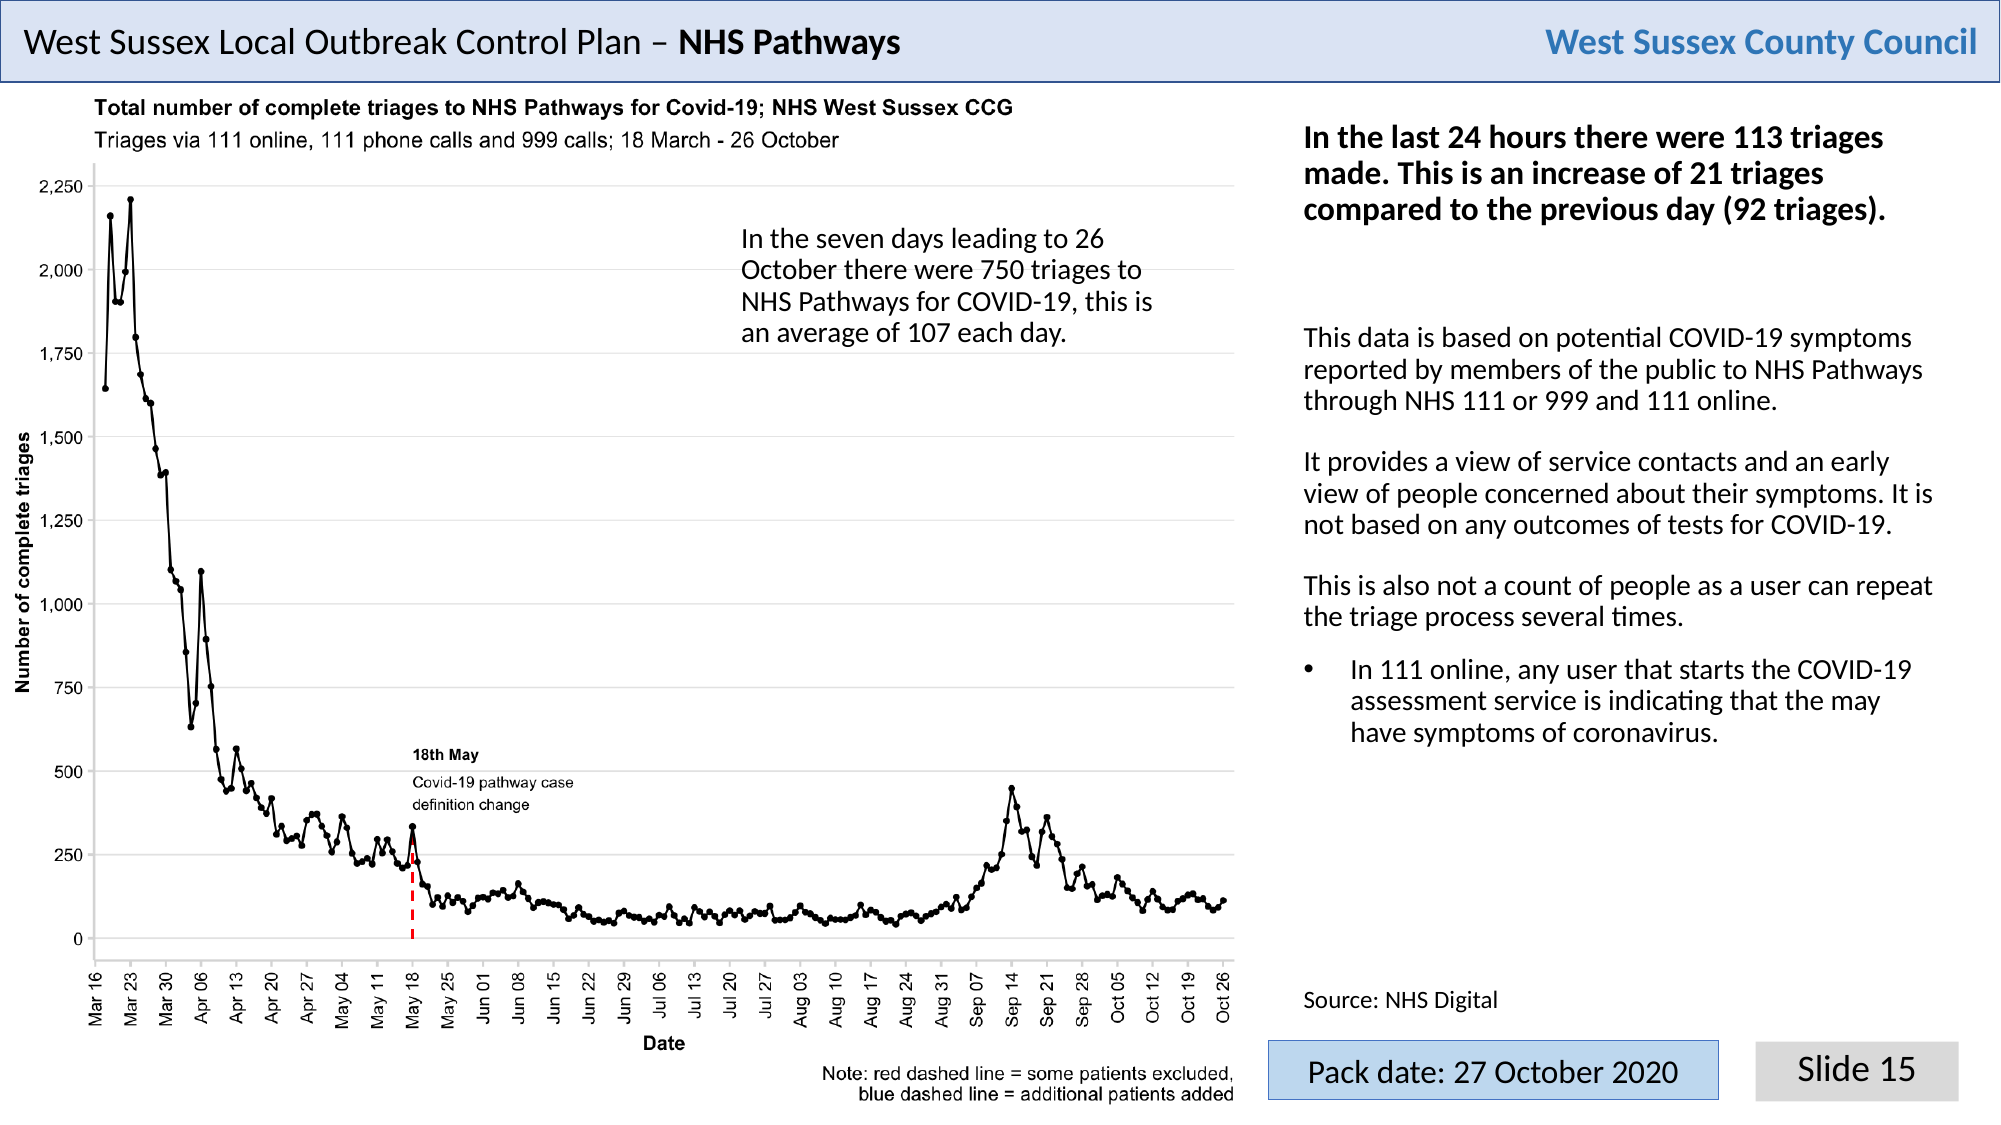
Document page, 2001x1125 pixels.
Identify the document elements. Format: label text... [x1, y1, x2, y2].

picture [3, 86, 1246, 1116]
list Slide 15 [1755, 1041, 1959, 1102]
list Source: NHS Digital [1288, 979, 1756, 1017]
list In the last 24 hours there were 113 triages made. This is an increase of 21 triages compared to the previous day (92 triages). [1288, 112, 1949, 271]
list This data is based on potential COVID-19 symptoms reported by members of the public to NHS Pathways through NHS 111 or 999 and 111 online. It provides a view of service contacts and an early view of people concerned about their symptoms. It is not based on any outcomes of tests for COVID-19. This is also not a count of people as a user can repeat the triage process several times. In 111 online, any user that starts the COVID-19 assessment service is indicating that the may have symptoms of coronavirus. [1288, 315, 1949, 809]
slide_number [1268, 1040, 1719, 1100]
